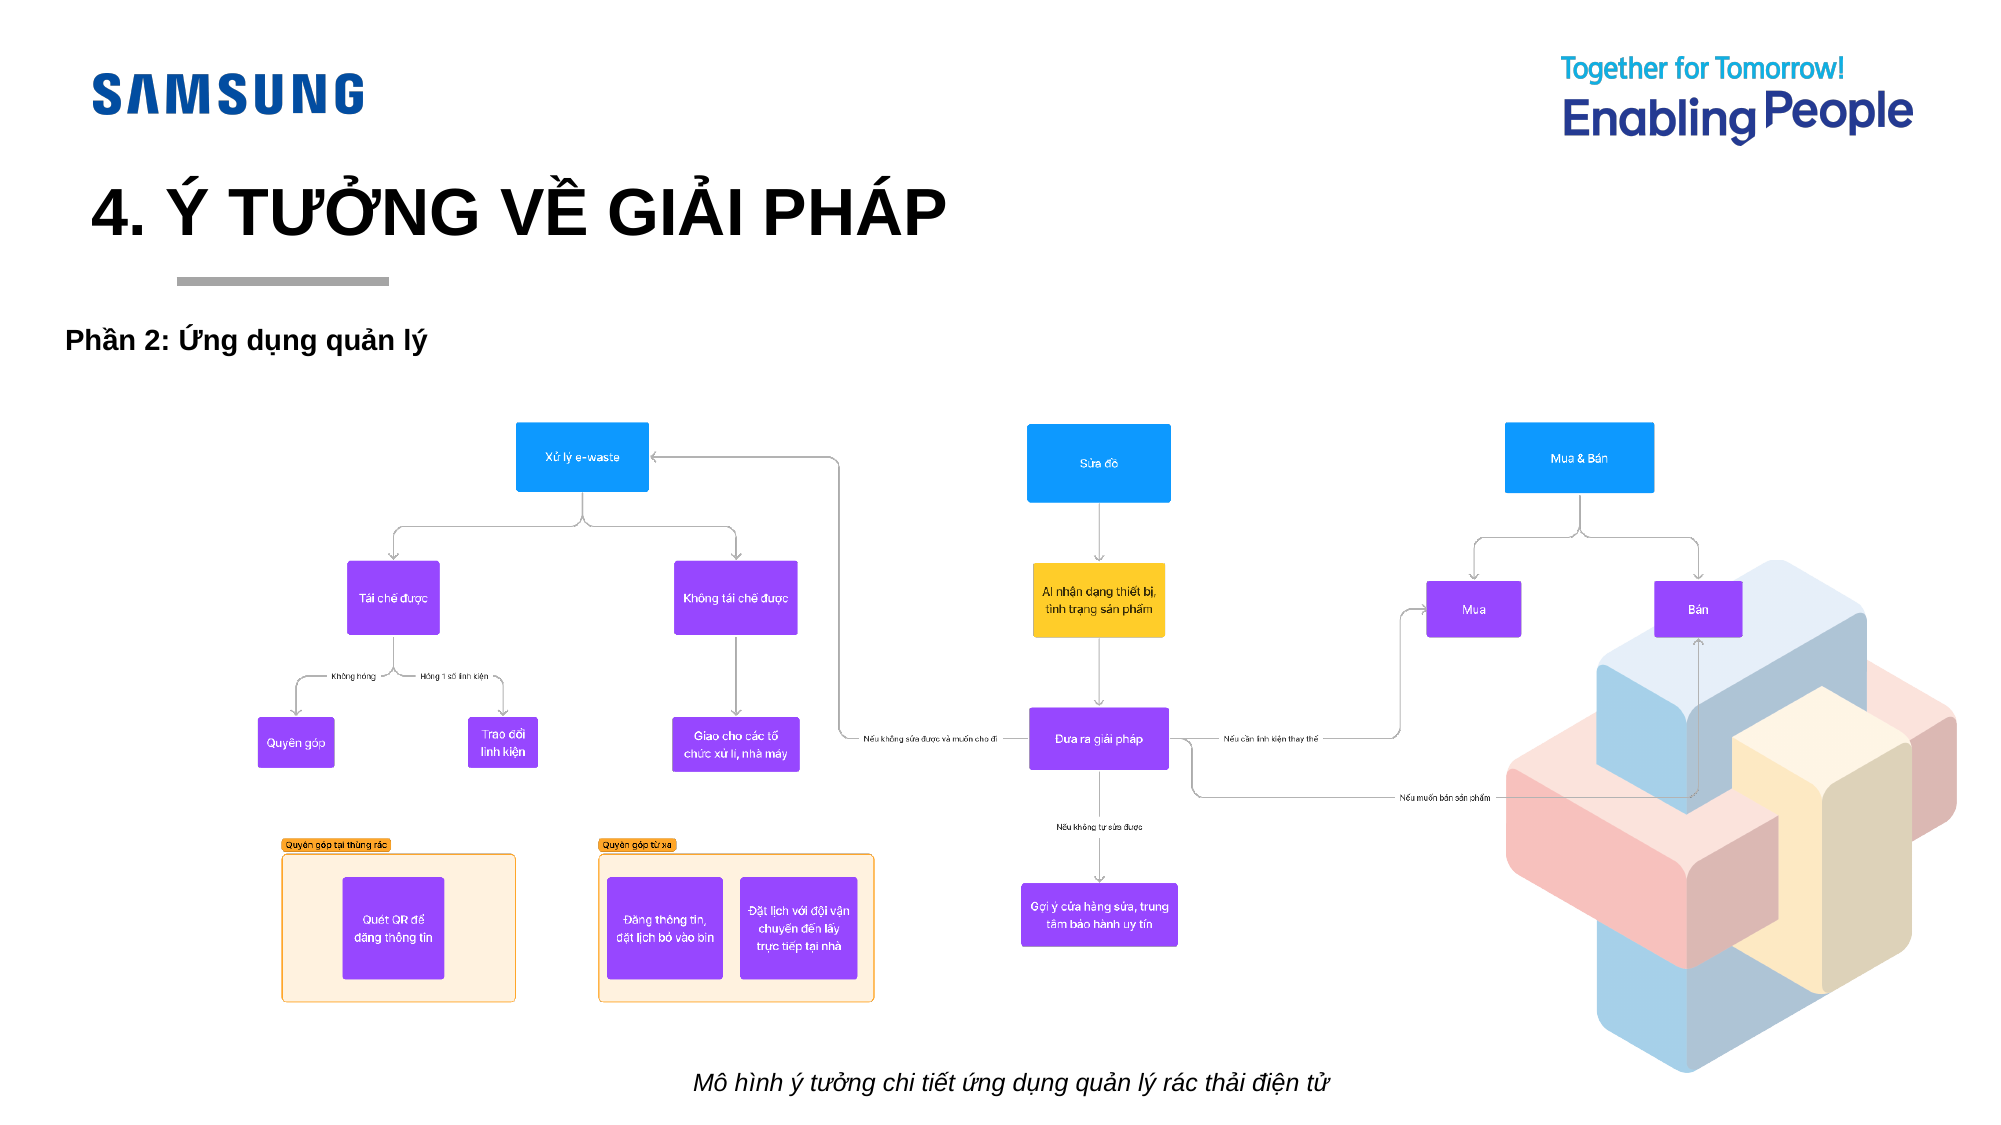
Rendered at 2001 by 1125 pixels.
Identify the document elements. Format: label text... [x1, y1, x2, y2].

picture [194, 359, 1806, 1065]
text_box Mô hình ý tưởng chi tiết ứng dụng quản lý rác thải điện tử [571, 1076, 1453, 1111]
picture [93, 73, 363, 107]
text_box Phần 2: Ứng dụng quản lý [50, 306, 1887, 372]
title 4. Ý TƯỞNG VỀ GIẢI PHÁP [76, 107, 1098, 306]
picture [1561, 56, 1913, 146]
